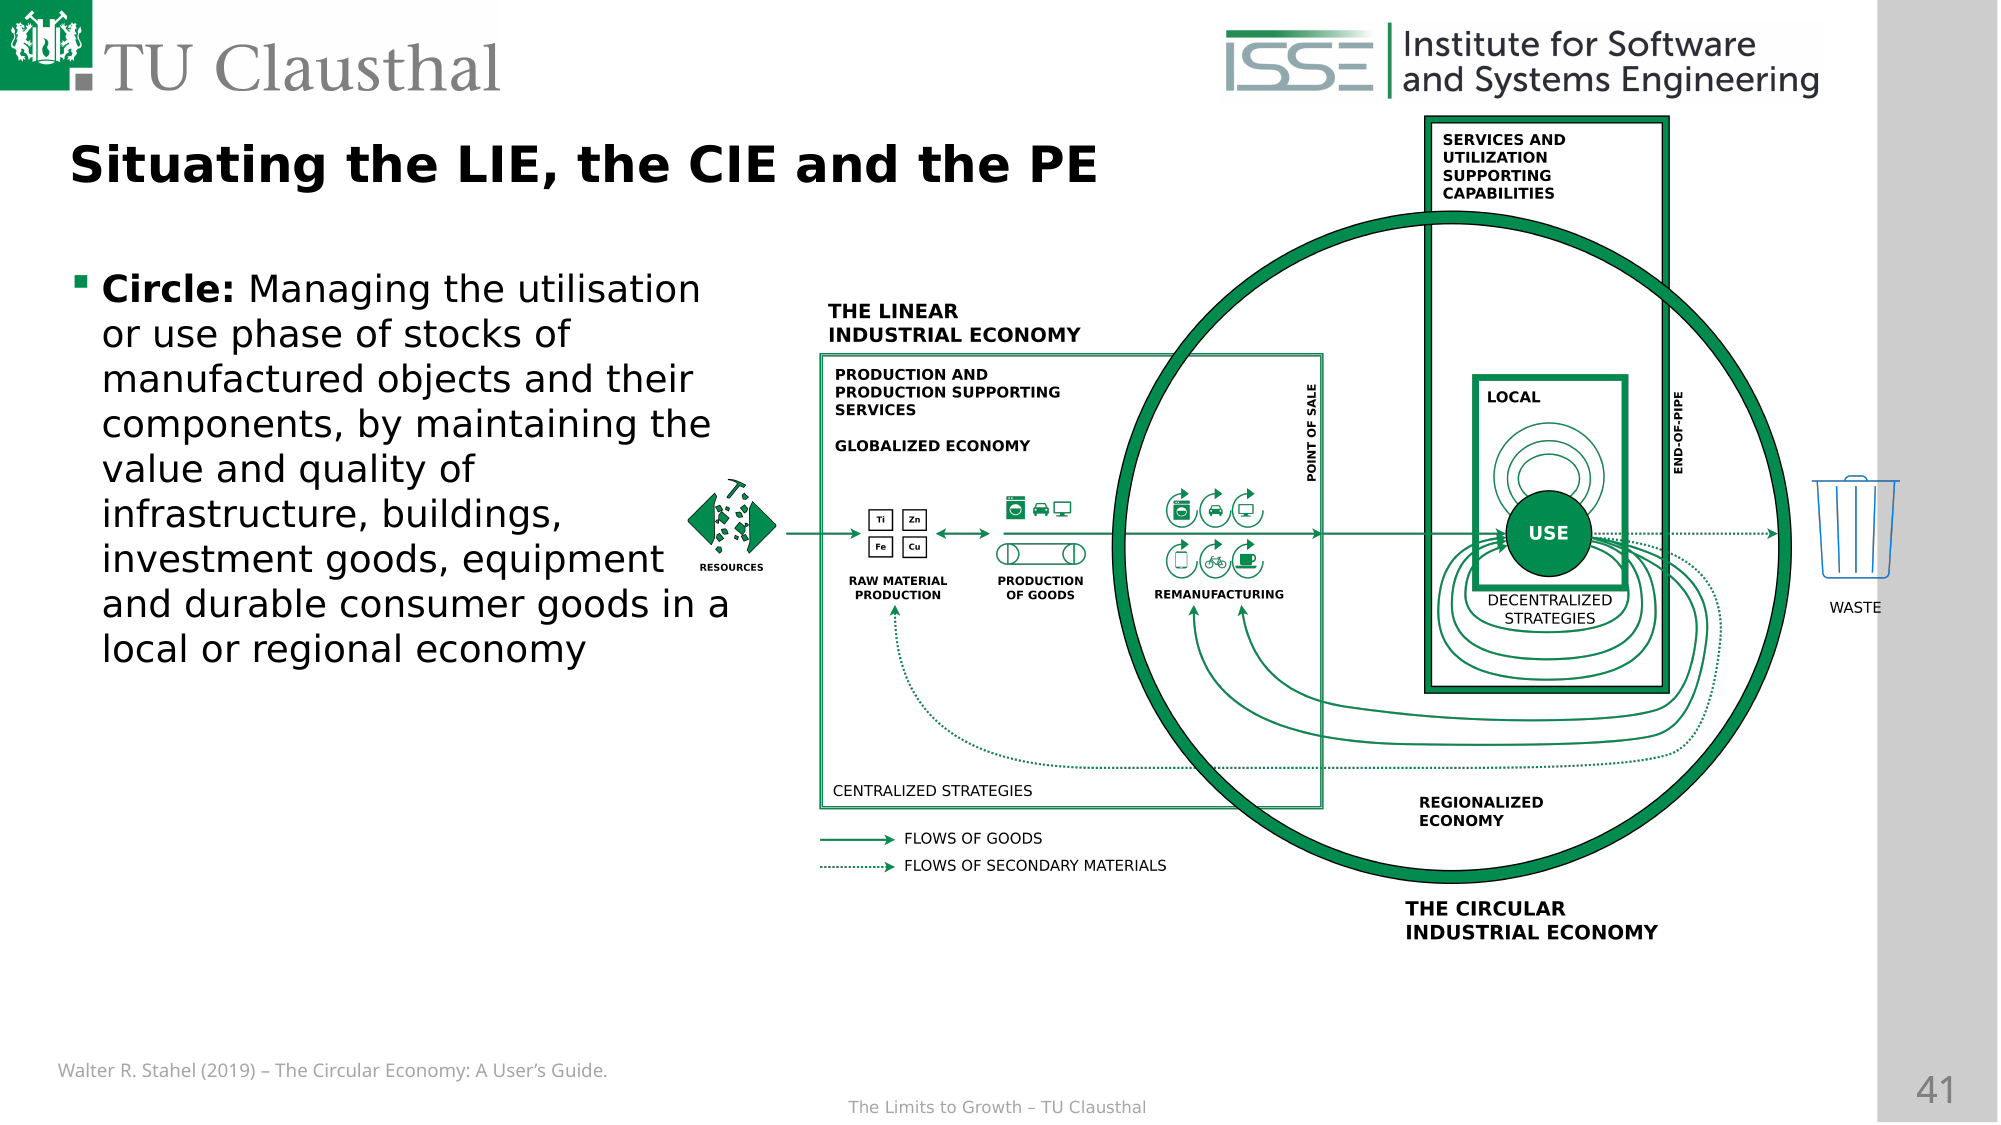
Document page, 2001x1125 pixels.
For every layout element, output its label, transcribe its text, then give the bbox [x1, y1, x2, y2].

picture [0, 0, 500, 91]
text_box Circle: Managing the utilisation or use phase of stocks of manufactured objects and their components, by maintaining the value and quality of infrastructure, buildings, investment goods, equipment and durable consumer goods in a local or regional economy Small square: Local use-focused PE Big square: Flows of used materials returning to the raw material producer to recover molecules and atoms in a globalised economy [54, 257, 750, 1033]
picture [684, 115, 1901, 944]
text_box Situating the LIE, the CIE and the PE [55, 125, 684, 206]
picture [1218, 22, 1824, 105]
text_box Walter R. Stahel (2019) – The Circular Economy: A User’s Guide. [43, 1051, 1104, 1089]
